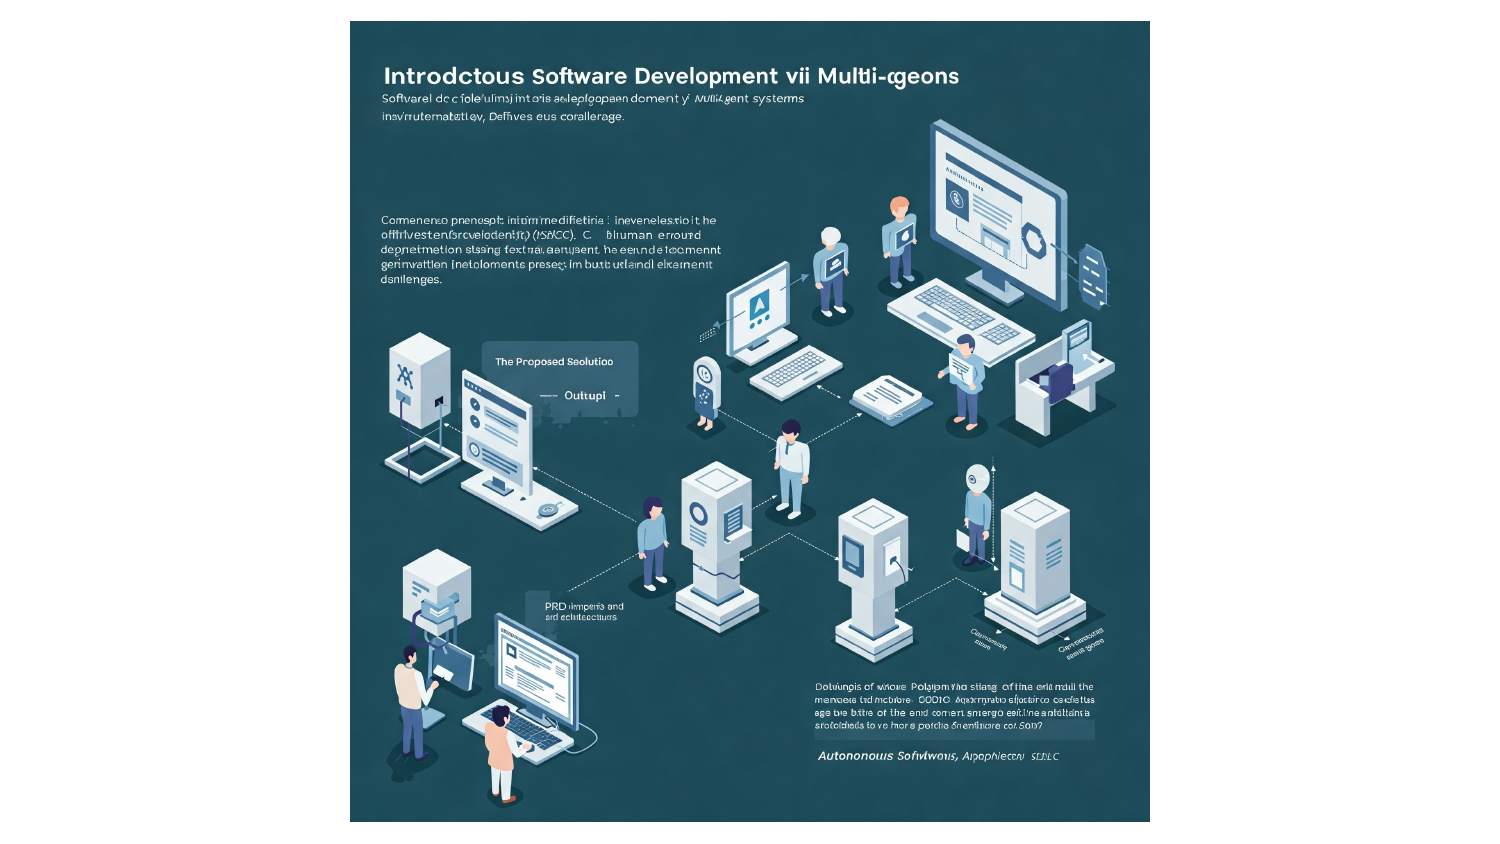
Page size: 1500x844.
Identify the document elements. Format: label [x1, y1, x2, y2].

picture [349, 21, 1465, 823]
